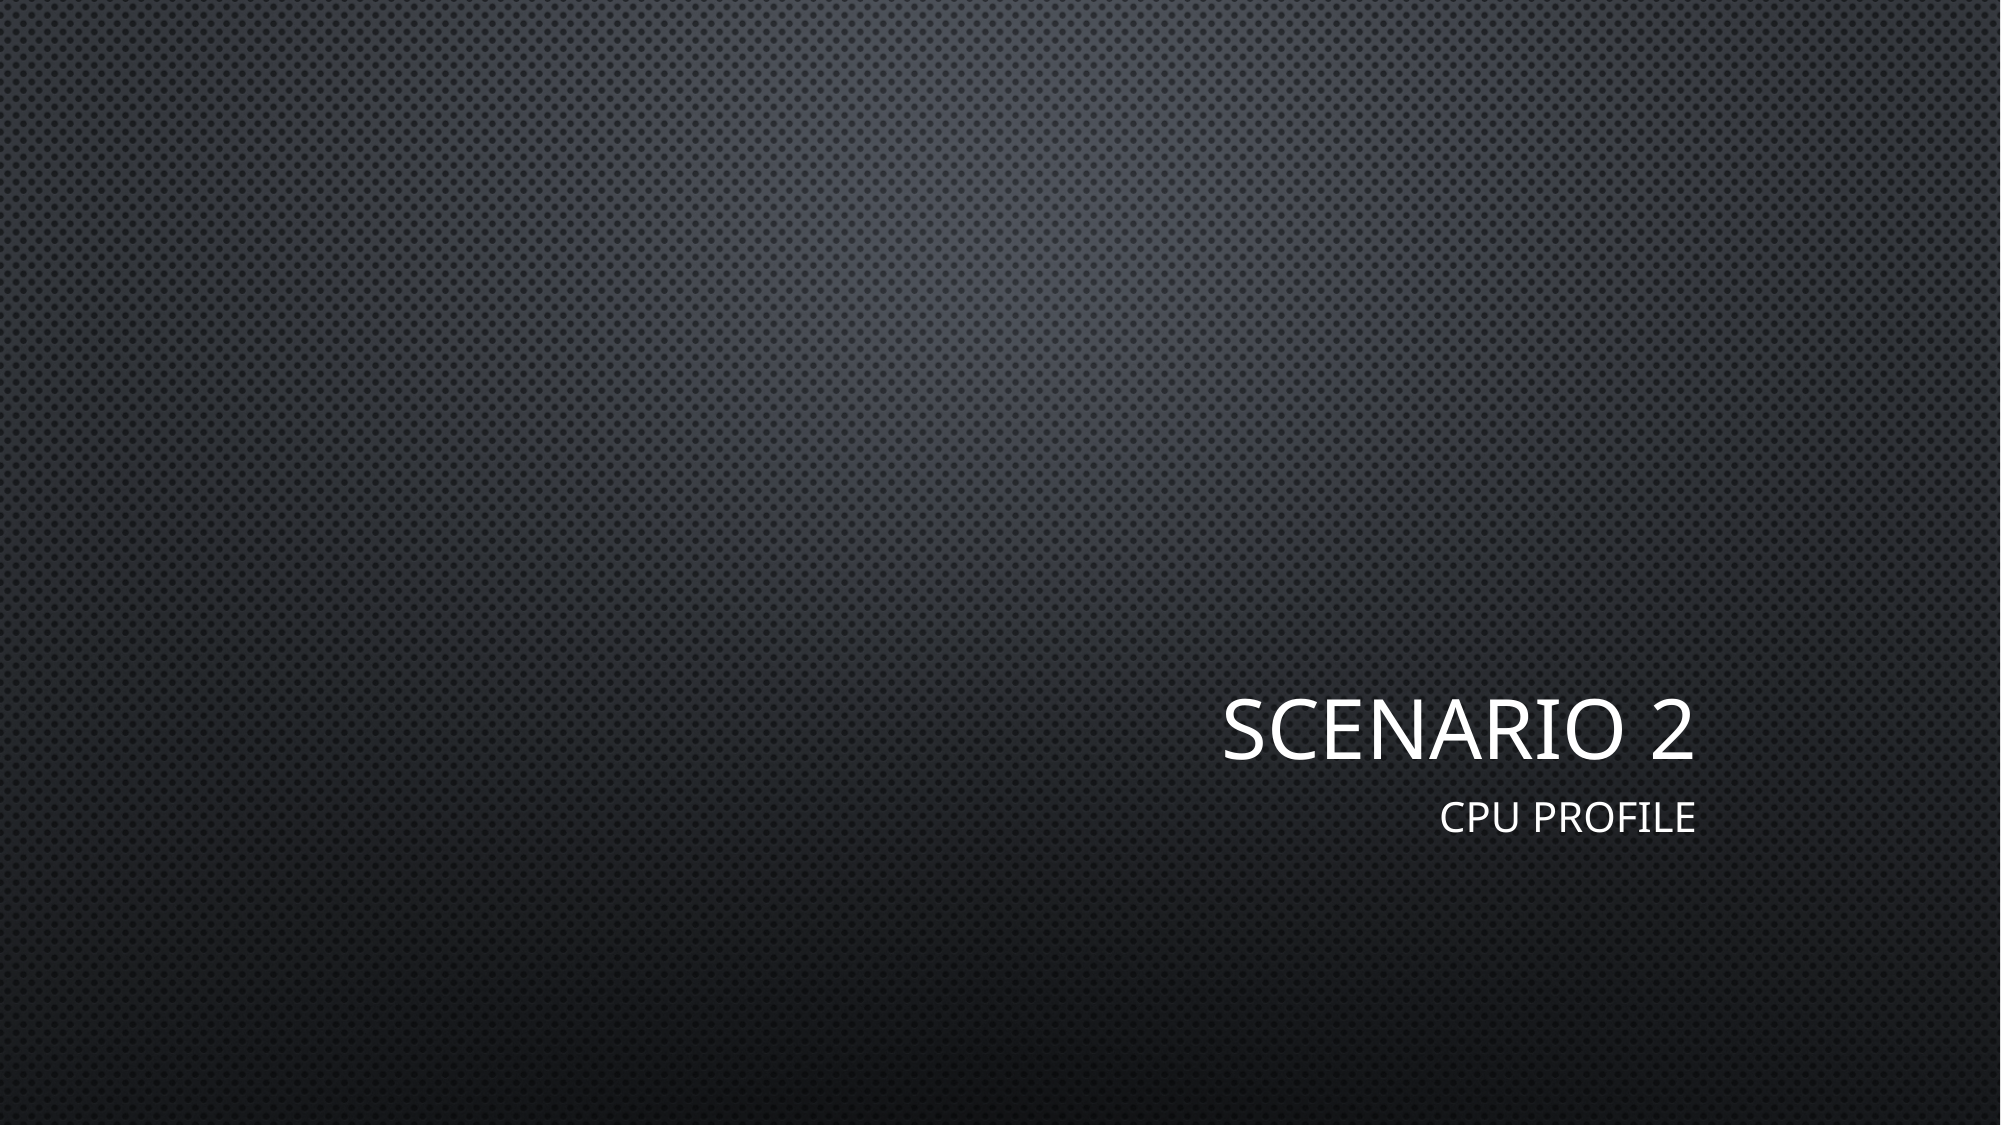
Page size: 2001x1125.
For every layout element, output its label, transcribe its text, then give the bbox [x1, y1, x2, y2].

list CPU Profile [287, 783, 1713, 925]
title Scenario 2 [287, 542, 1713, 783]
